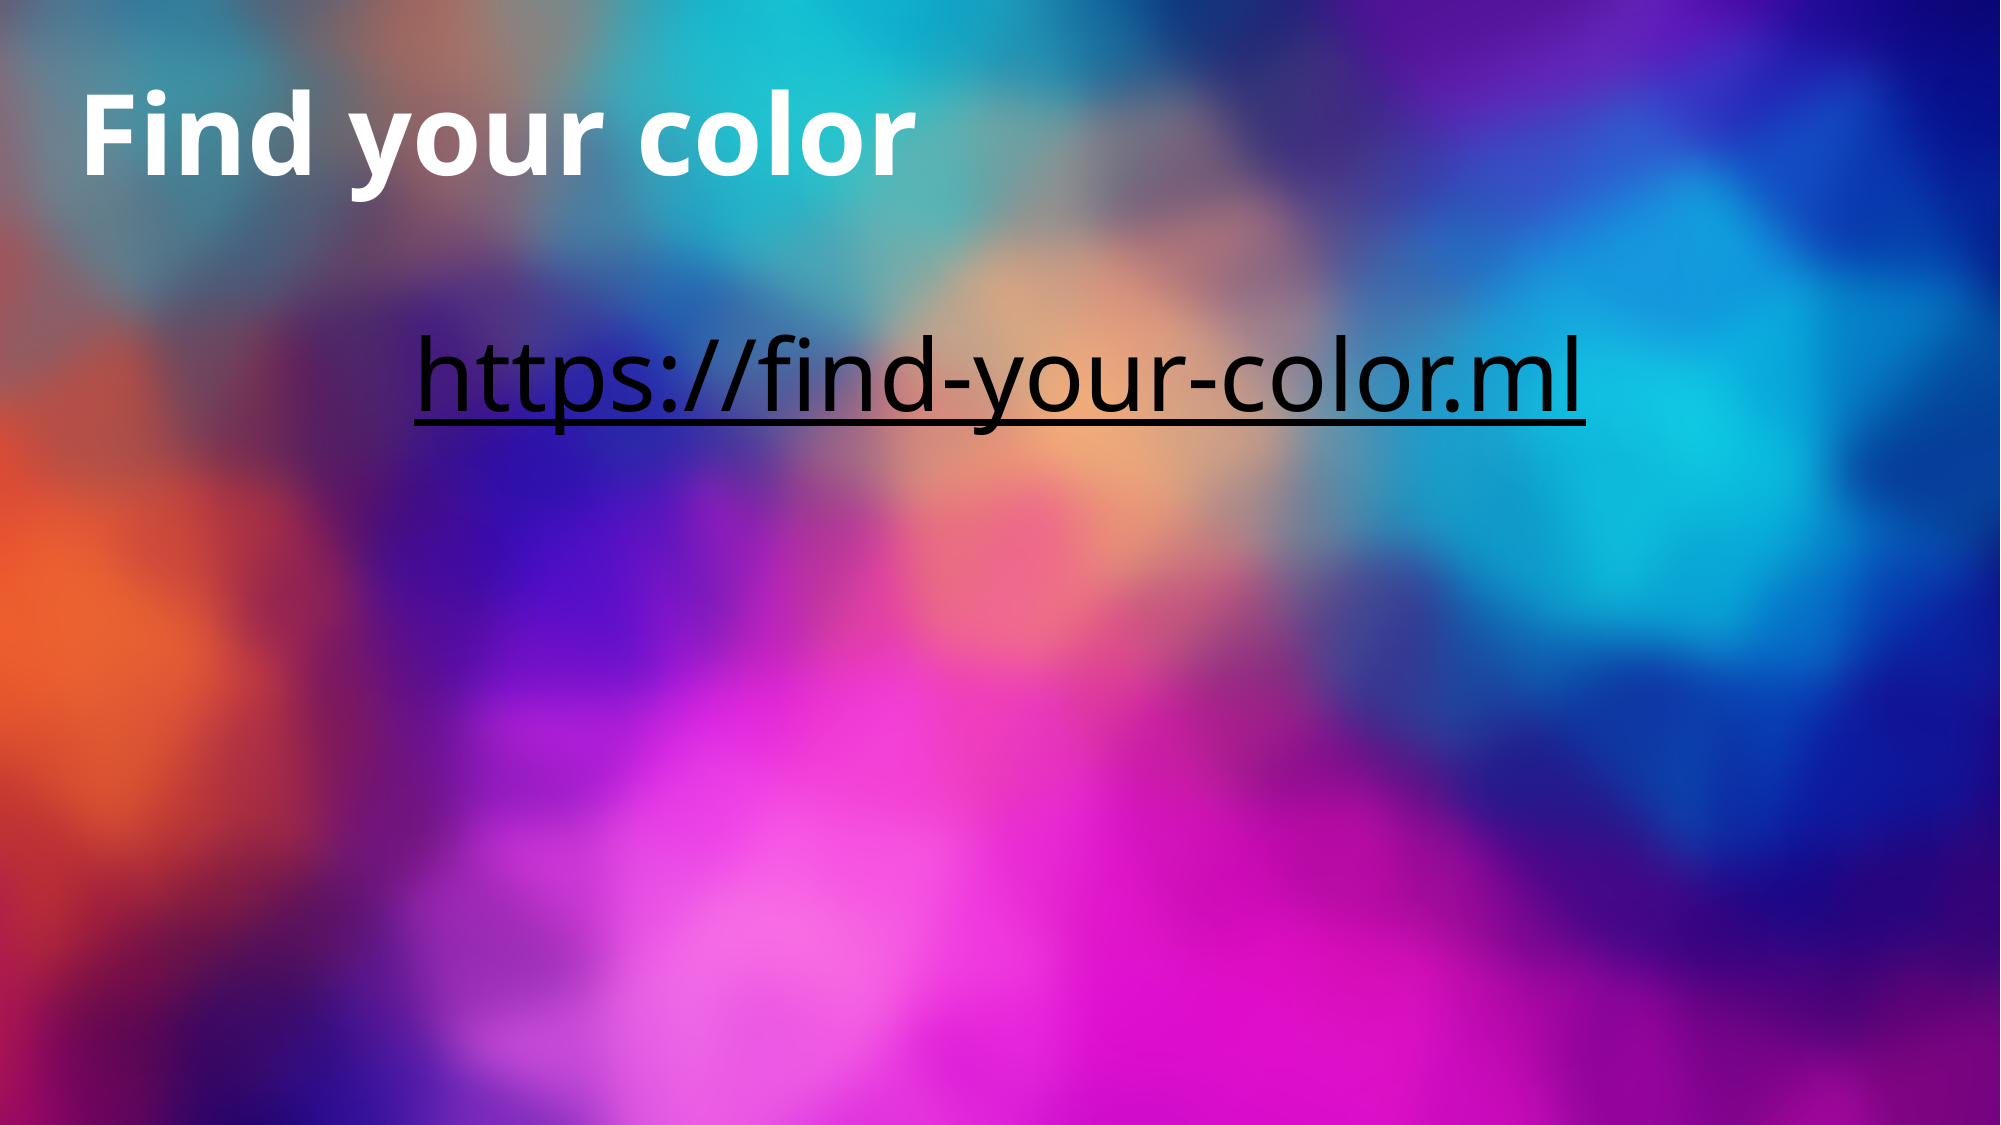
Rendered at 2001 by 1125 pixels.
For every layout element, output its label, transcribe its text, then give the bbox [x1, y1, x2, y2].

text_box Find your color [62, 55, 934, 206]
text_box [0, 0, 2000, 1125]
text_box https://find-your-color.ml [398, 303, 1602, 456]
